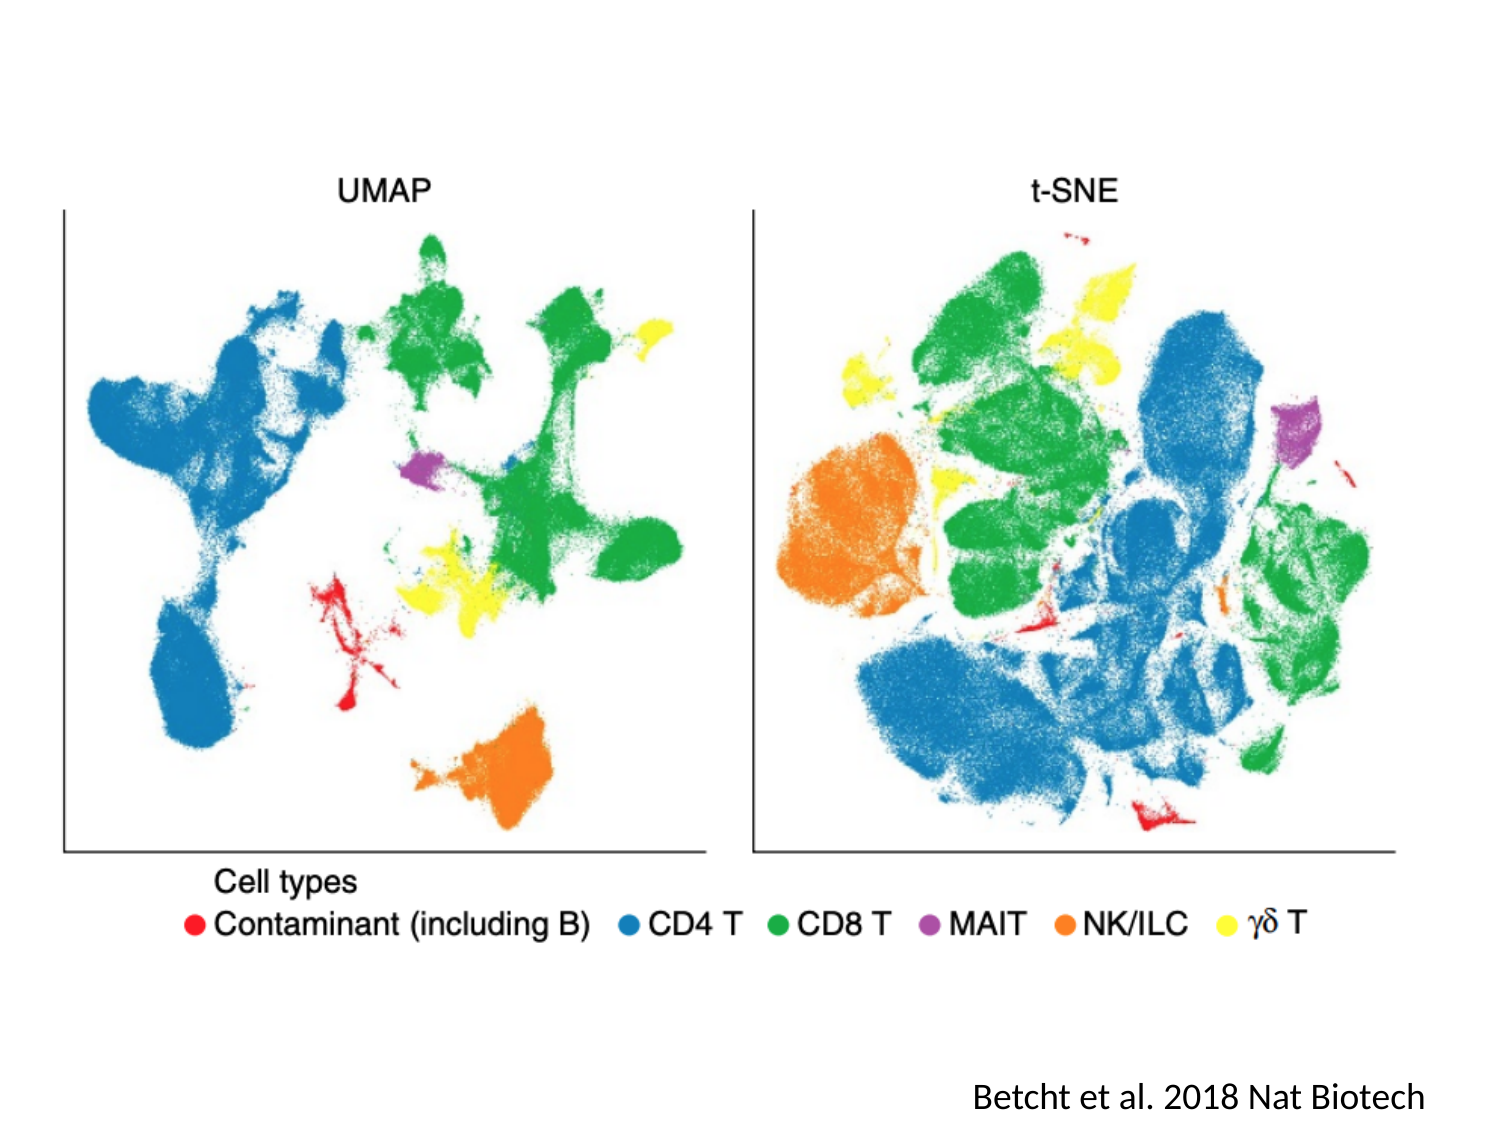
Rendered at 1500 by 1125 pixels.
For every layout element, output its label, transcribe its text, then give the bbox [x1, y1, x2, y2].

picture [56, 166, 1407, 959]
text_box Betcht et al. 2018 Nat Biotech [957, 1064, 1500, 1125]
